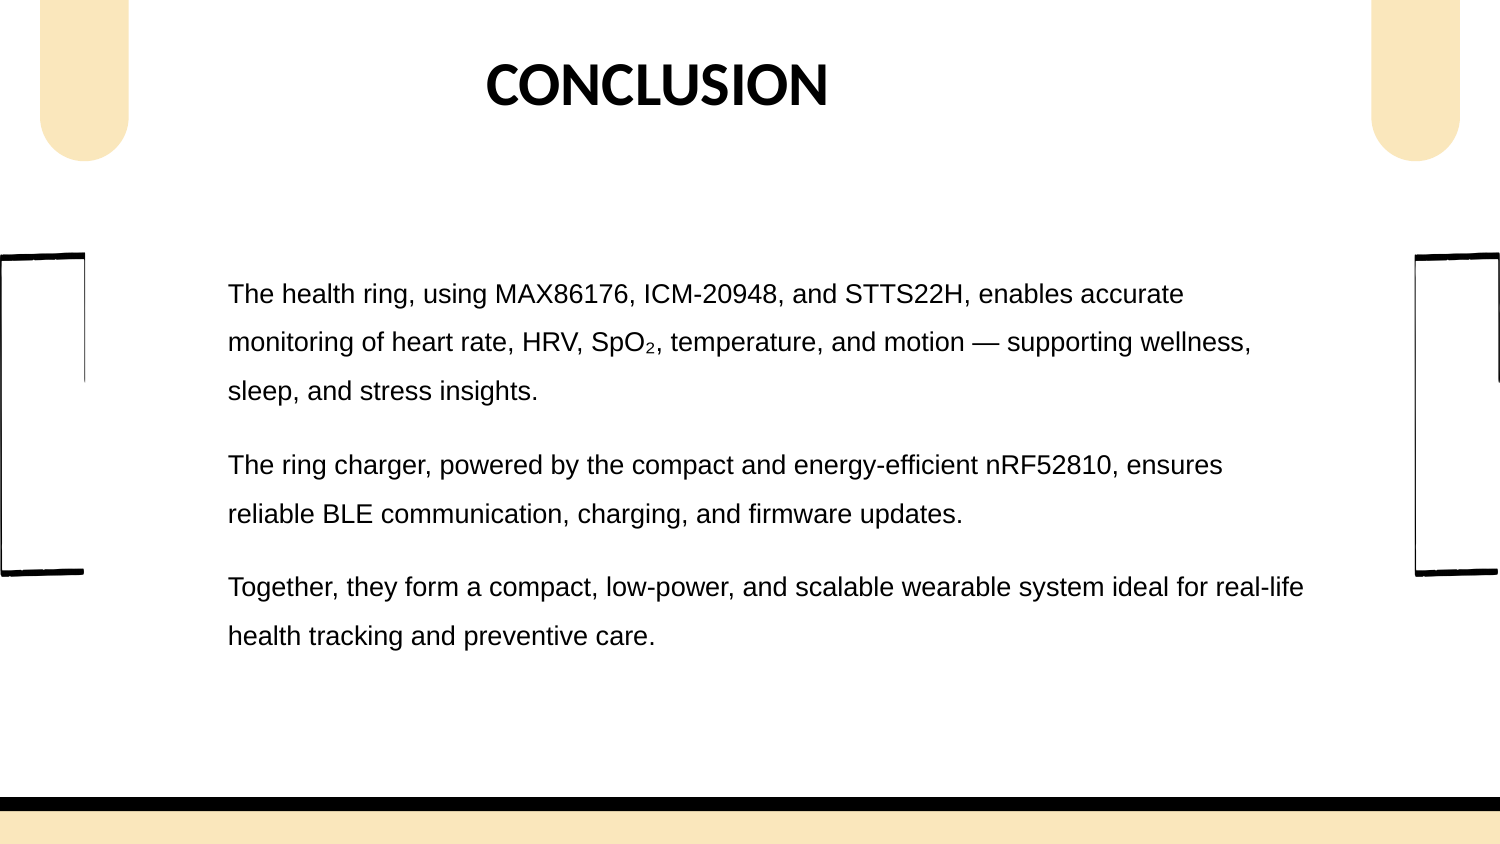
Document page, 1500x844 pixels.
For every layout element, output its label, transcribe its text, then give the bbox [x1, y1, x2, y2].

text_box The health ring, using MAX86176, ICM-20948, and STTS22H, enables accurate monitoring of heart rate, HRV, SpO₂, temperature, and motion — supporting wellness, sleep, and stress insights. The ring charger, powered by the compact and energy-efficient nRF52810, ensures reliable BLE communication, charging, and firmware updates. Together, they form a compact, low-power, and scalable wearable system ideal for real-life health tracking and preventive care. [212, 244, 1323, 666]
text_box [1371, 0, 1461, 162]
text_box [0, 792, 1500, 844]
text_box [39, 0, 129, 162]
text_box [1414, 252, 1500, 577]
text_box [0, 252, 86, 577]
text_box CONCLUSION [471, 28, 943, 131]
